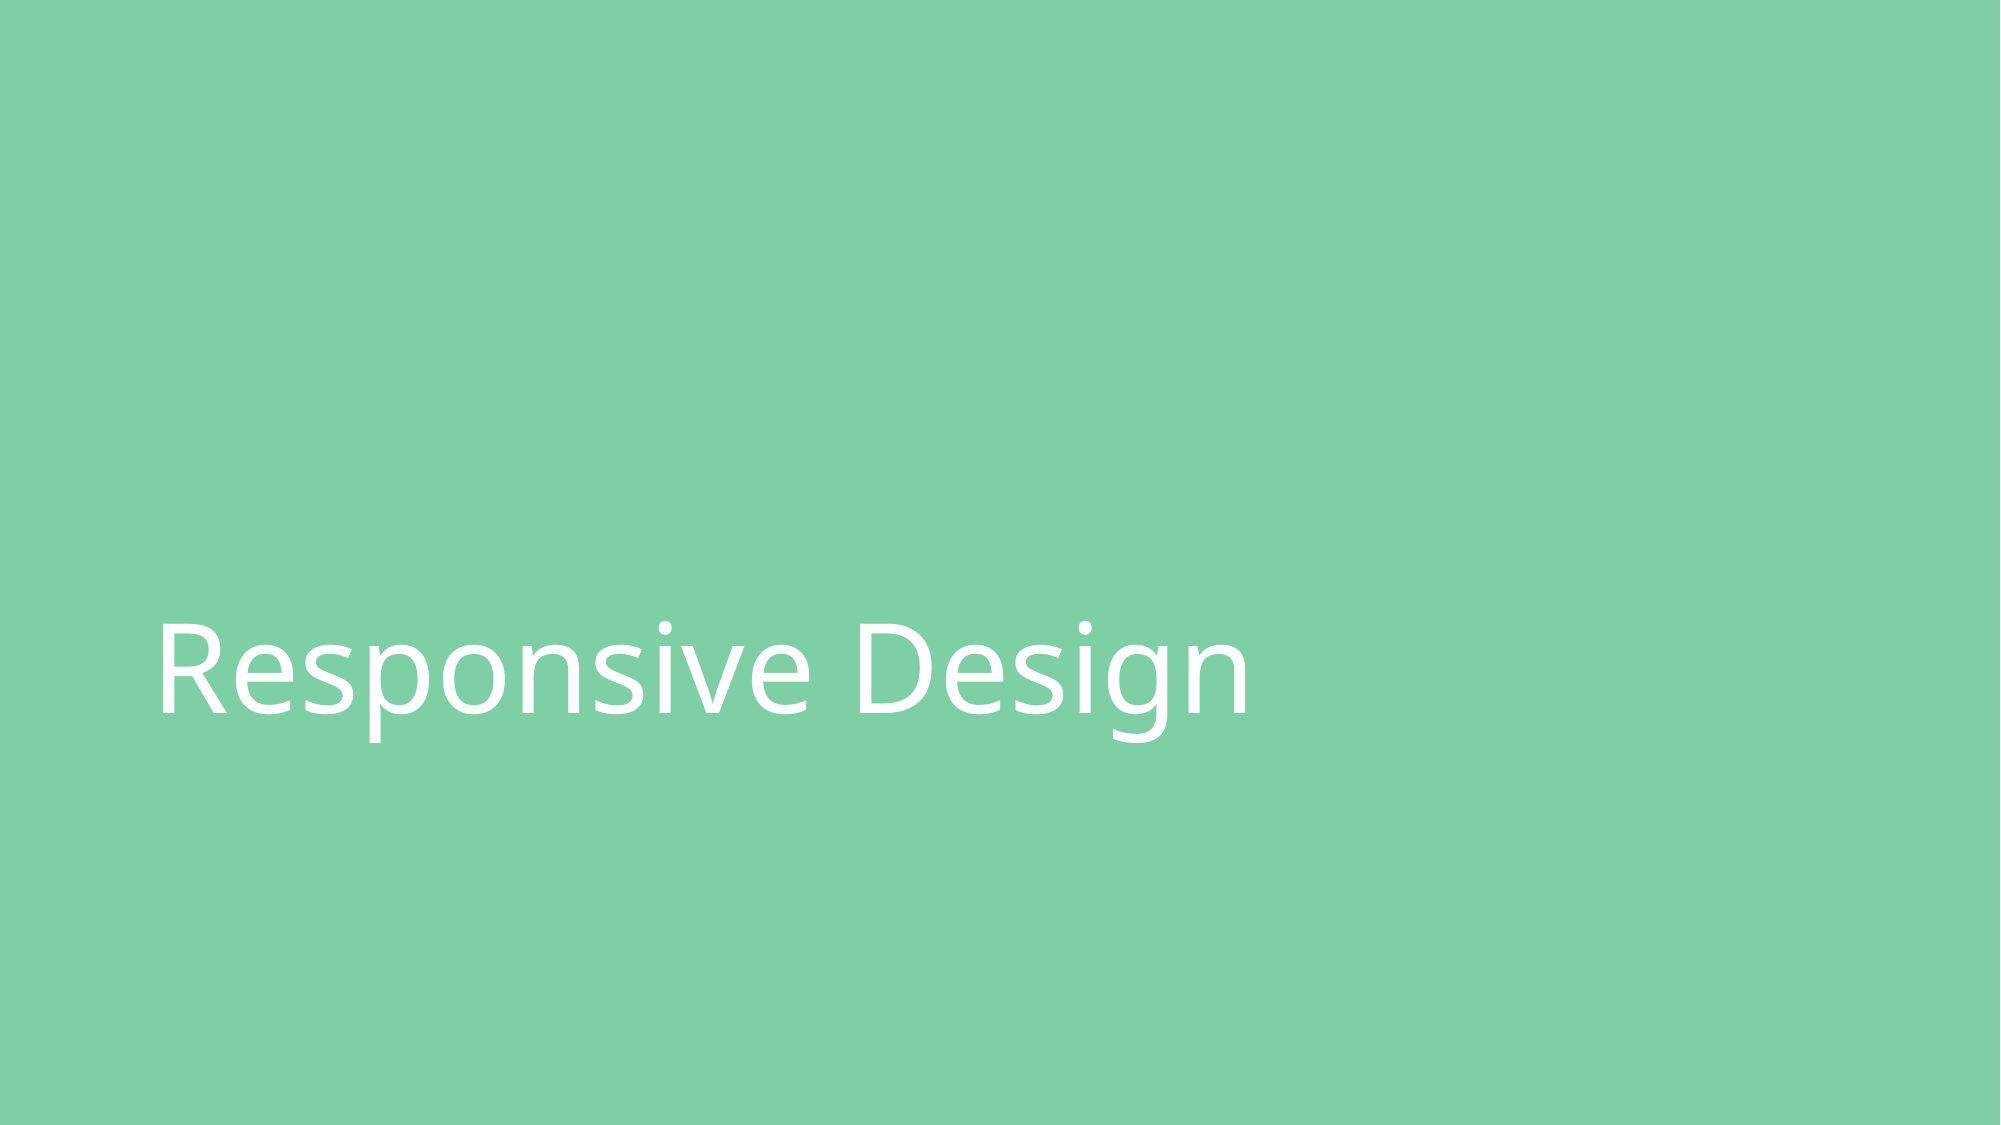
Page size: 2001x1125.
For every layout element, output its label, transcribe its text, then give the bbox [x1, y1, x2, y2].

title Responsive Design [136, 280, 1862, 749]
